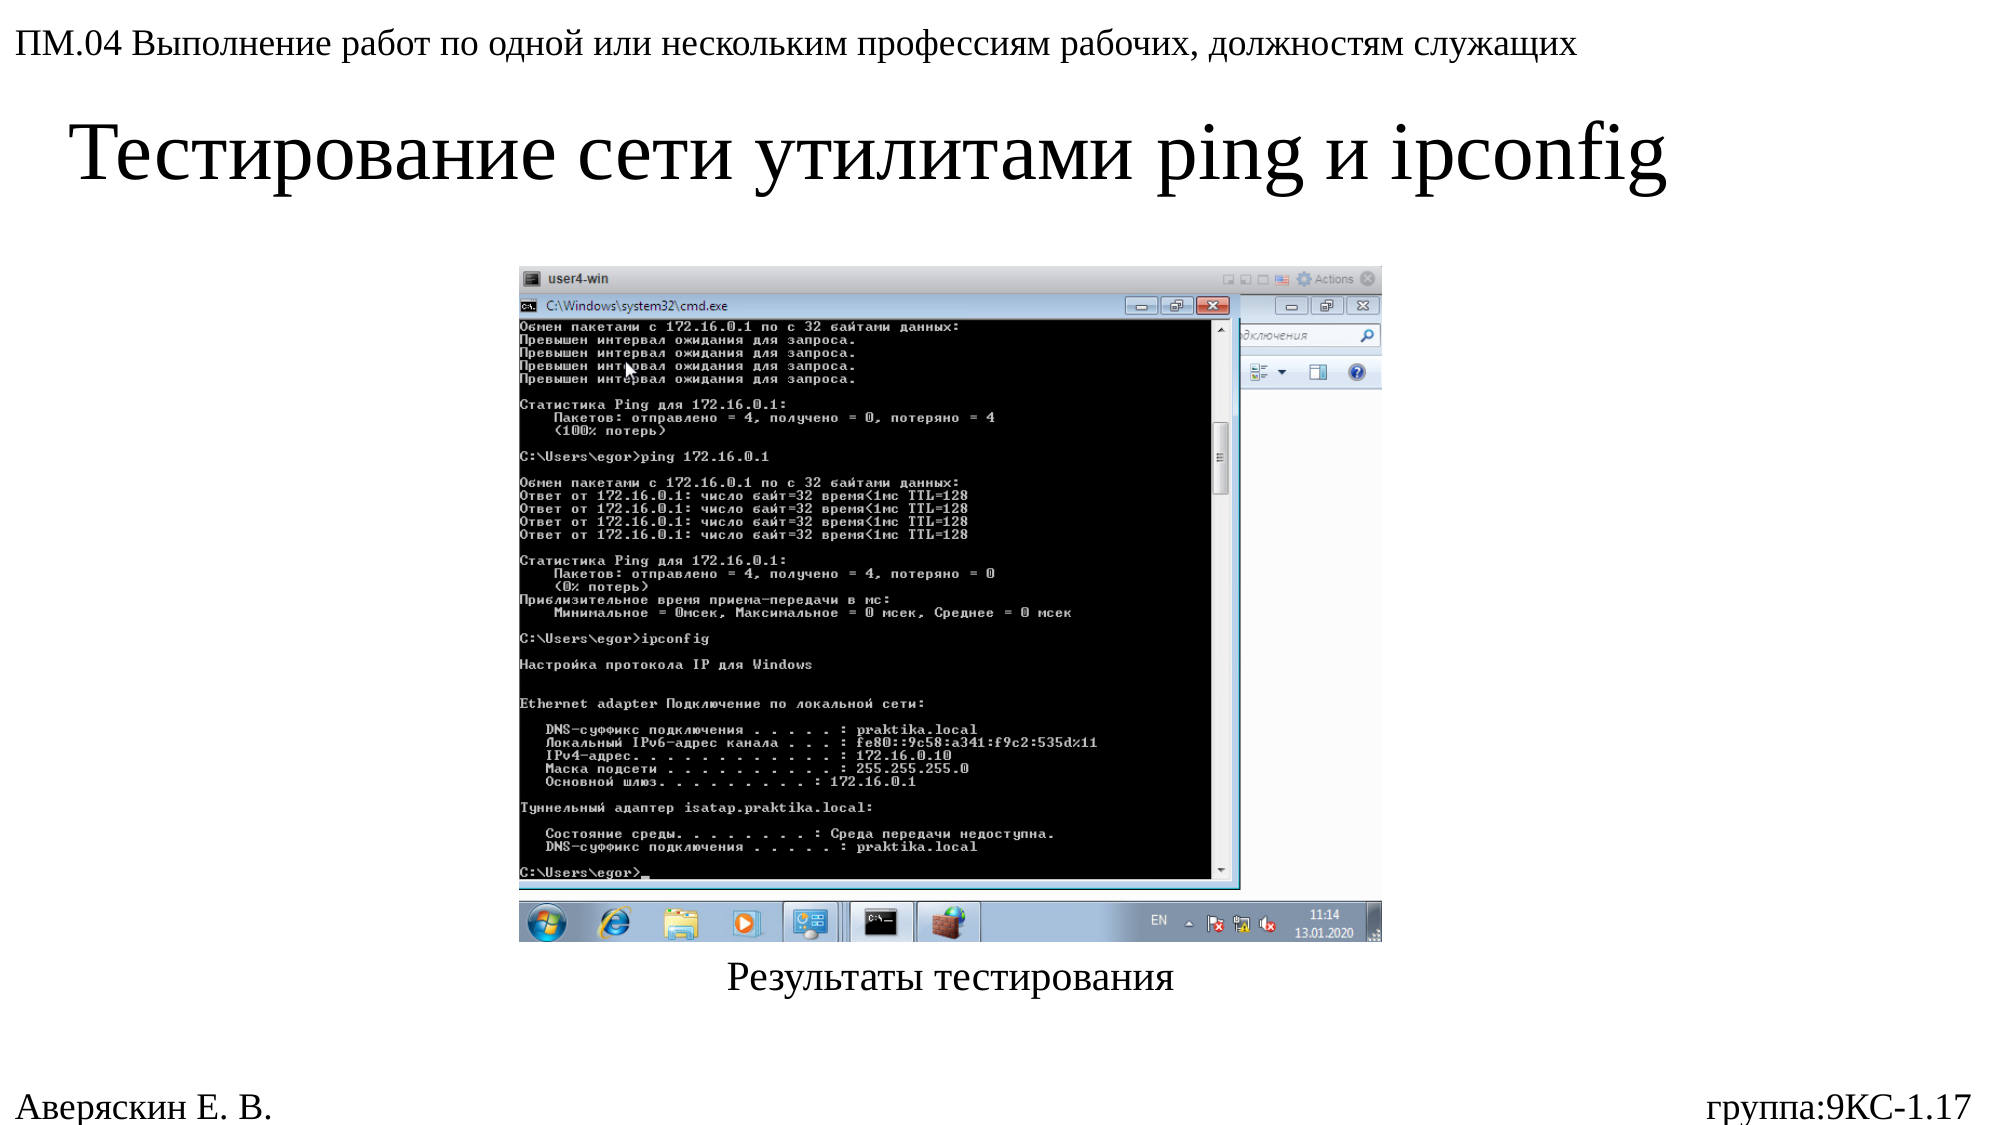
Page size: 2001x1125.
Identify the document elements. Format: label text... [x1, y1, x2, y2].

text_box Результаты тестирования [706, 942, 1195, 1007]
text_box Тестирование сети утилитами ping и ipconfig [53, 70, 1848, 235]
picture [519, 266, 1382, 942]
text_box Аверяскин Е. В. группа:9КС-1.17 [0, 1074, 2000, 1125]
text_box ПМ.04 Выполнение работ по одной или нескольким профессиям рабочих, должностям служащих [0, 10, 2000, 71]
